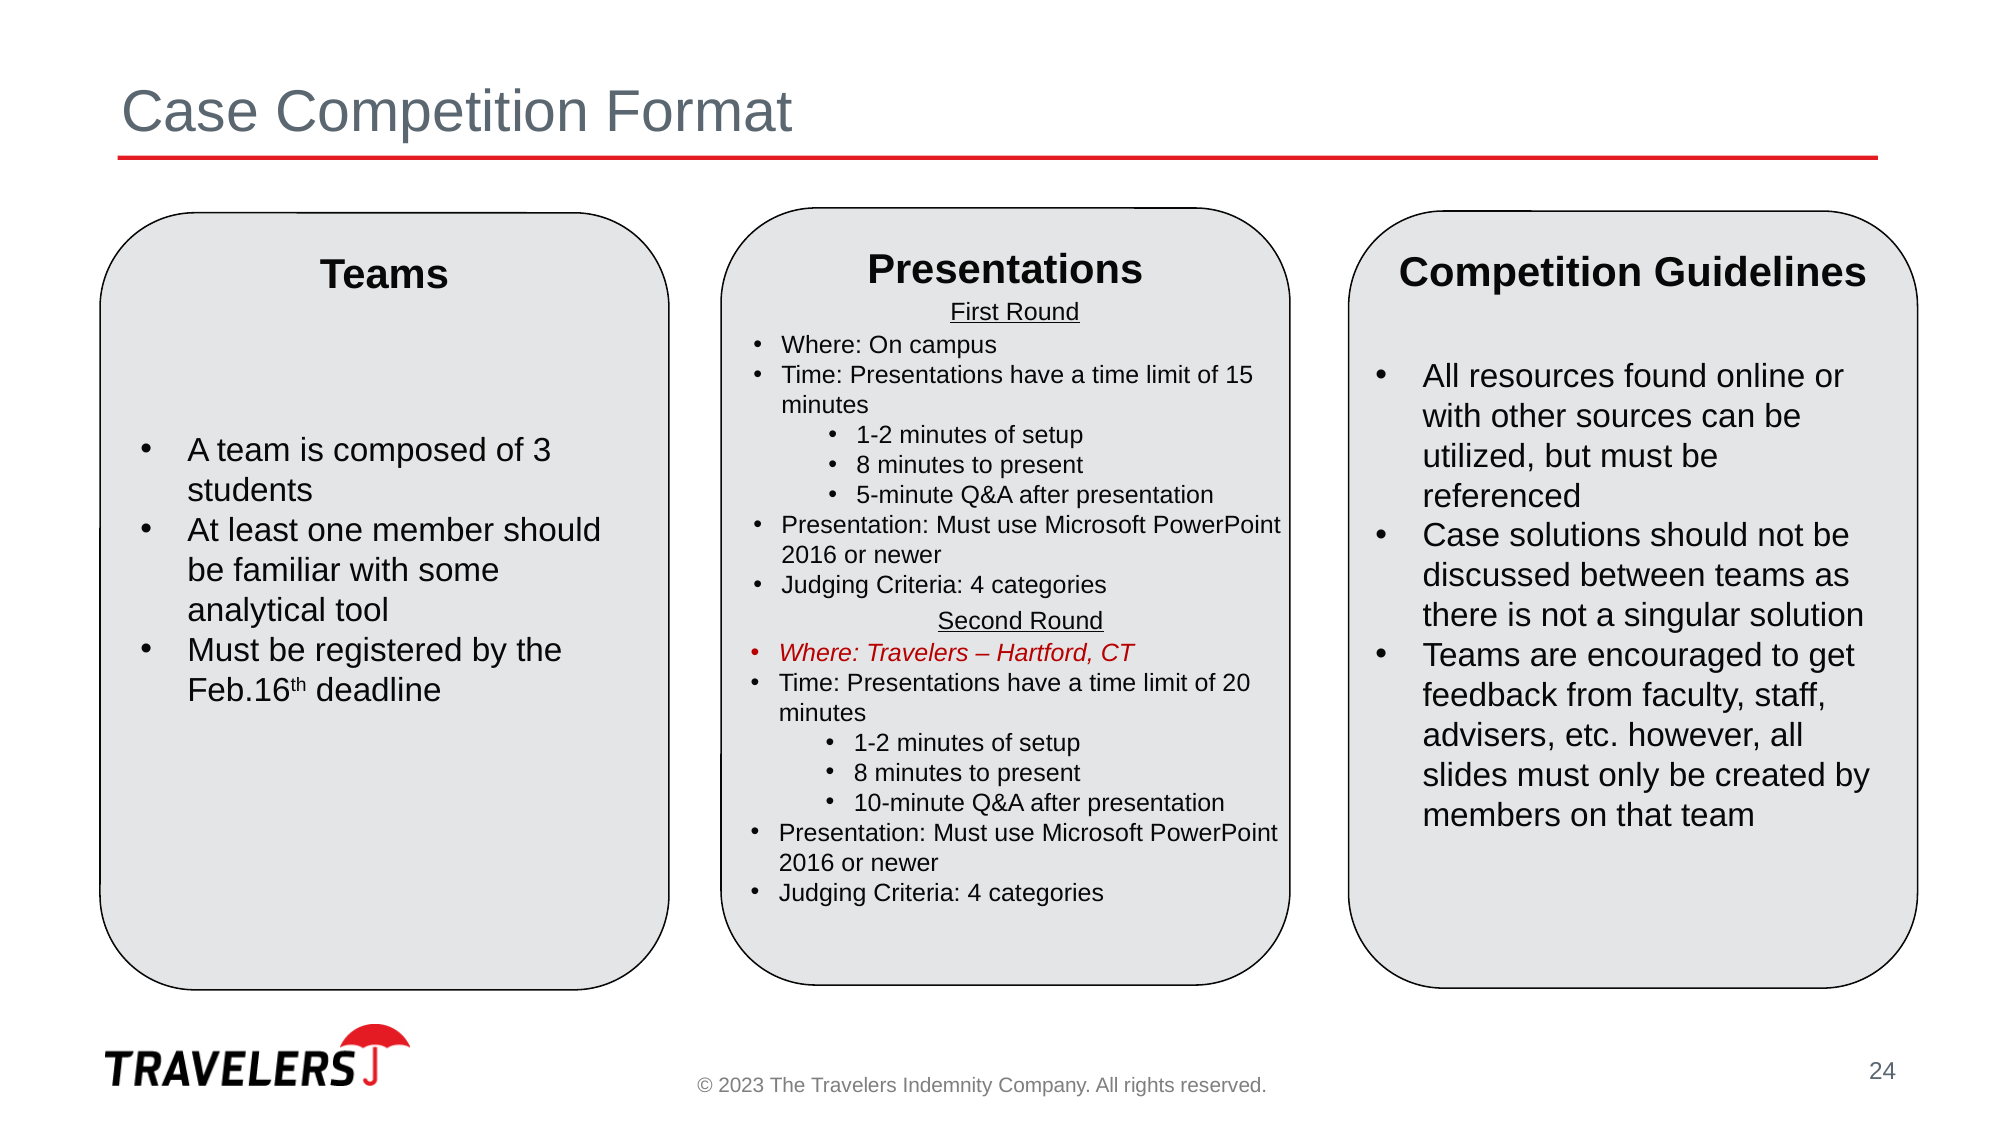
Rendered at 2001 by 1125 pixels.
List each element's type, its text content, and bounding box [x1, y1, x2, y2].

text_box Teams A team is composed of 3 students At least one member should be familiar with some analytical tool Must be registered by the Feb.16th deadline [99, 212, 669, 990]
text_box All resources found online or with other sources can be utilized, but must be referenced Case solutions should not be discussed between teams as there is not a singular solution Teams are encouraged to get feedback from faculty, staff, advisers, etc. however, all slides must only be created by members on that team [1360, 346, 1900, 841]
title Case Competition Format [100, 32, 1900, 155]
slide_number 24 [1450, 1044, 1918, 1087]
text_box Second Round [908, 597, 1133, 629]
text_box © 2023 The Travelers Indemnity Company. All rights reserved. [570, 1064, 1394, 1104]
text_box Where: Travelers – Hartford, CT Time: Presentations have a time limit of 20 minutes 1-2 minutes of setup 8 minutes to present 10-minute Q&A after presentation Presentation: Must use Microsoft PowerPoint 2016 or newer Judging Criteria: 4 categories [735, 629, 1301, 914]
text_box First Round [935, 288, 1097, 334]
picture [105, 1024, 410, 1086]
text_box Presentations [721, 207, 1290, 986]
text_box Competition Guidelines [1348, 211, 1918, 989]
text_box Where: On campus Time: Presentations have a time limit of 15 minutes 1-2 minutes of setup 8 minutes to present 5-minute Q&A after presentation Presentation: Must use Microsoft PowerPoint 2016 or newer Judging Criteria: 4 categories [738, 321, 1304, 606]
